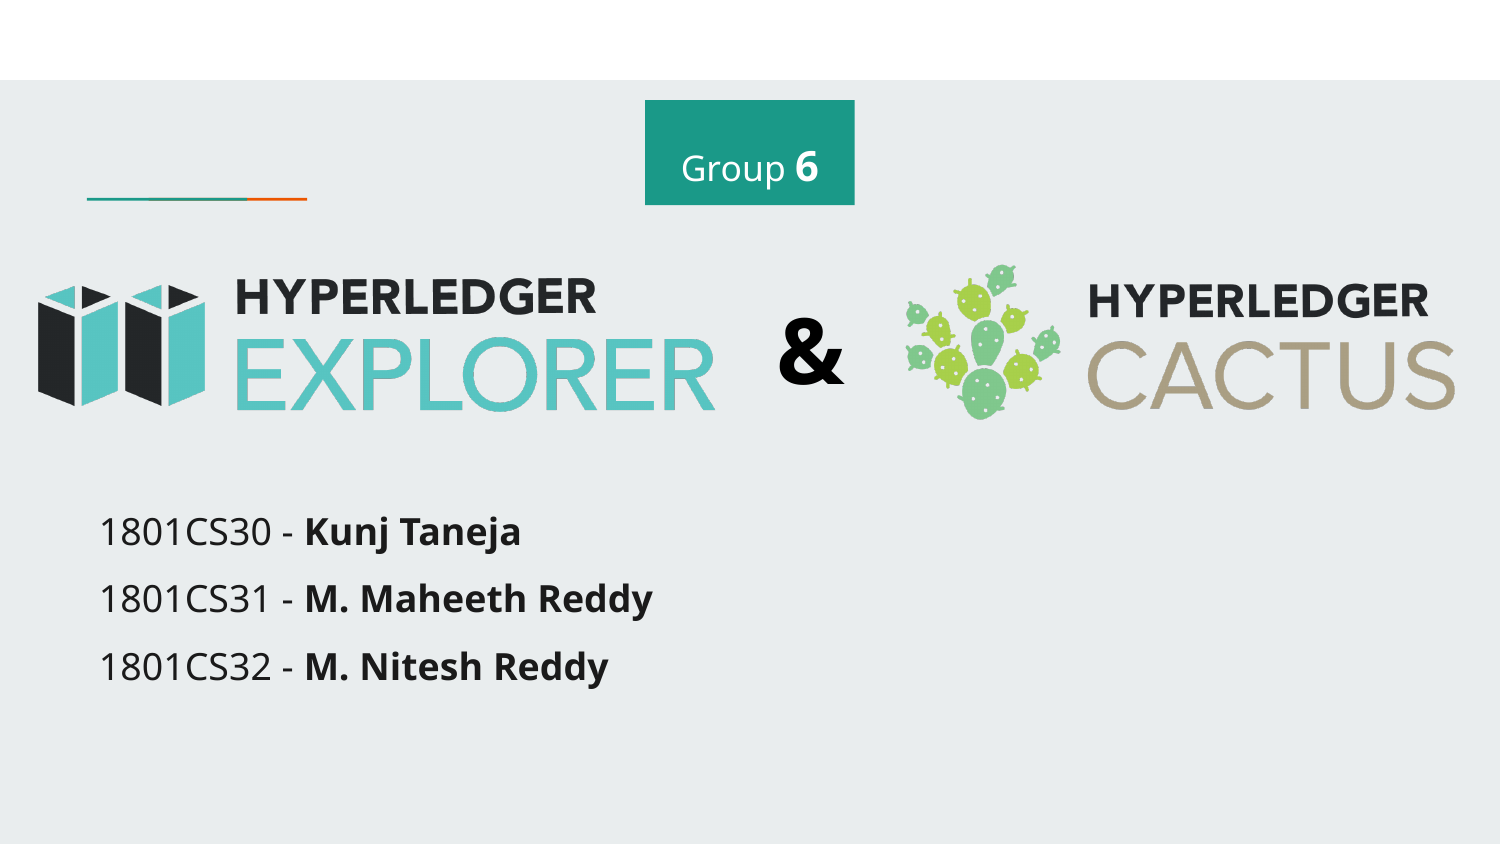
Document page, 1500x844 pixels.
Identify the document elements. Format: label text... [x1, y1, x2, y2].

picture [902, 264, 1457, 421]
text_box & [761, 277, 850, 418]
text_box Group 6 [645, 100, 855, 206]
picture [30, 264, 721, 421]
text_box 1801CS30 - Kunj Taneja 1801CS31 - M. Maheeth Reddy 1801CS32 - M. Nitesh Reddy [84, 470, 1416, 735]
